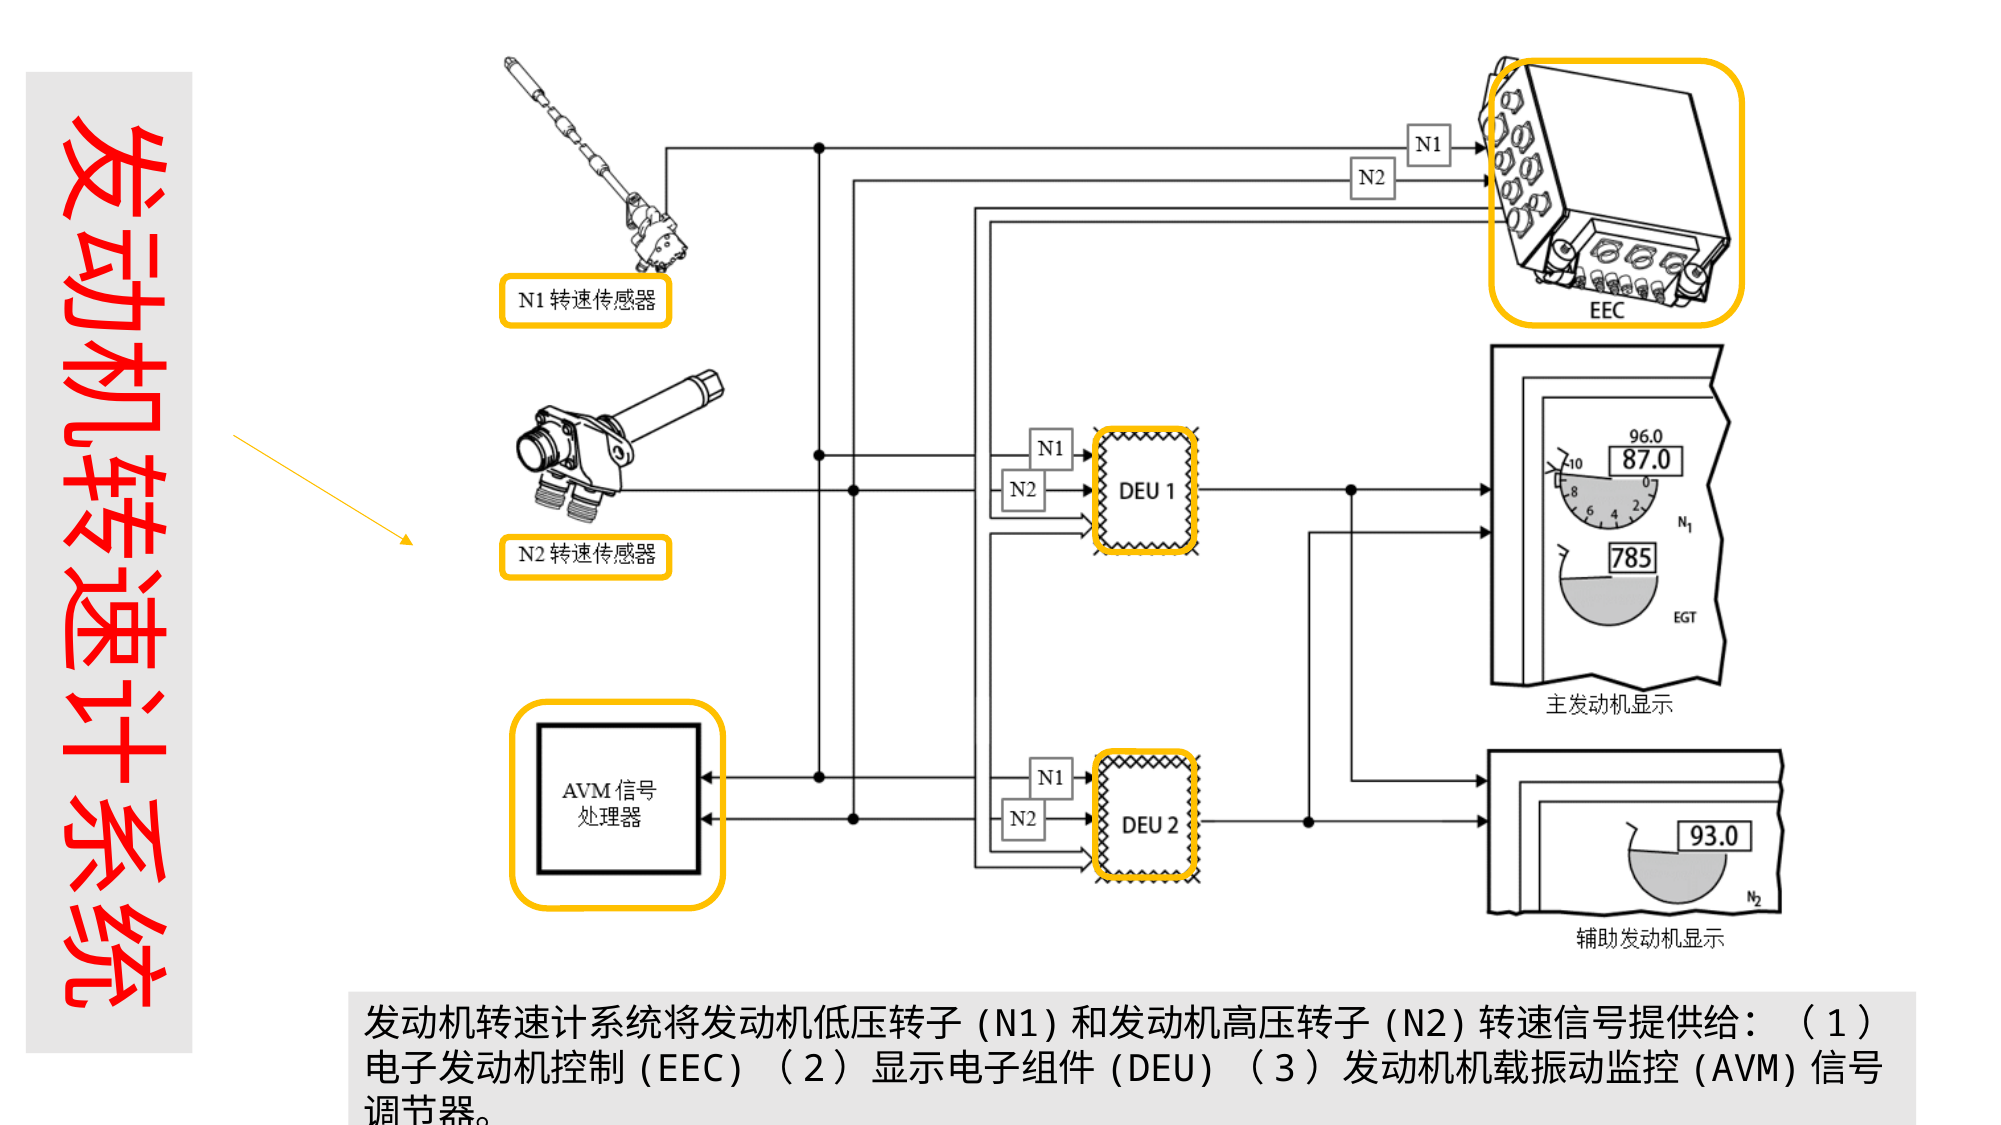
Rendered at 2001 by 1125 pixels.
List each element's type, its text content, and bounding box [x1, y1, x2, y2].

picture [461, 43, 1811, 962]
text_box 发动机转速计系统 [25, 71, 193, 1054]
text_box 发动机转速计系统将发动机低压转子(N1)和发动机高压转子(N2)转速信号提供给：（1）电子发动机控制(EEC)（2）显示电子组件(DEU)（3）发动机机载振动监控(AVM)信号调节器。 [348, 991, 1917, 1125]
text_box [233, 435, 414, 546]
